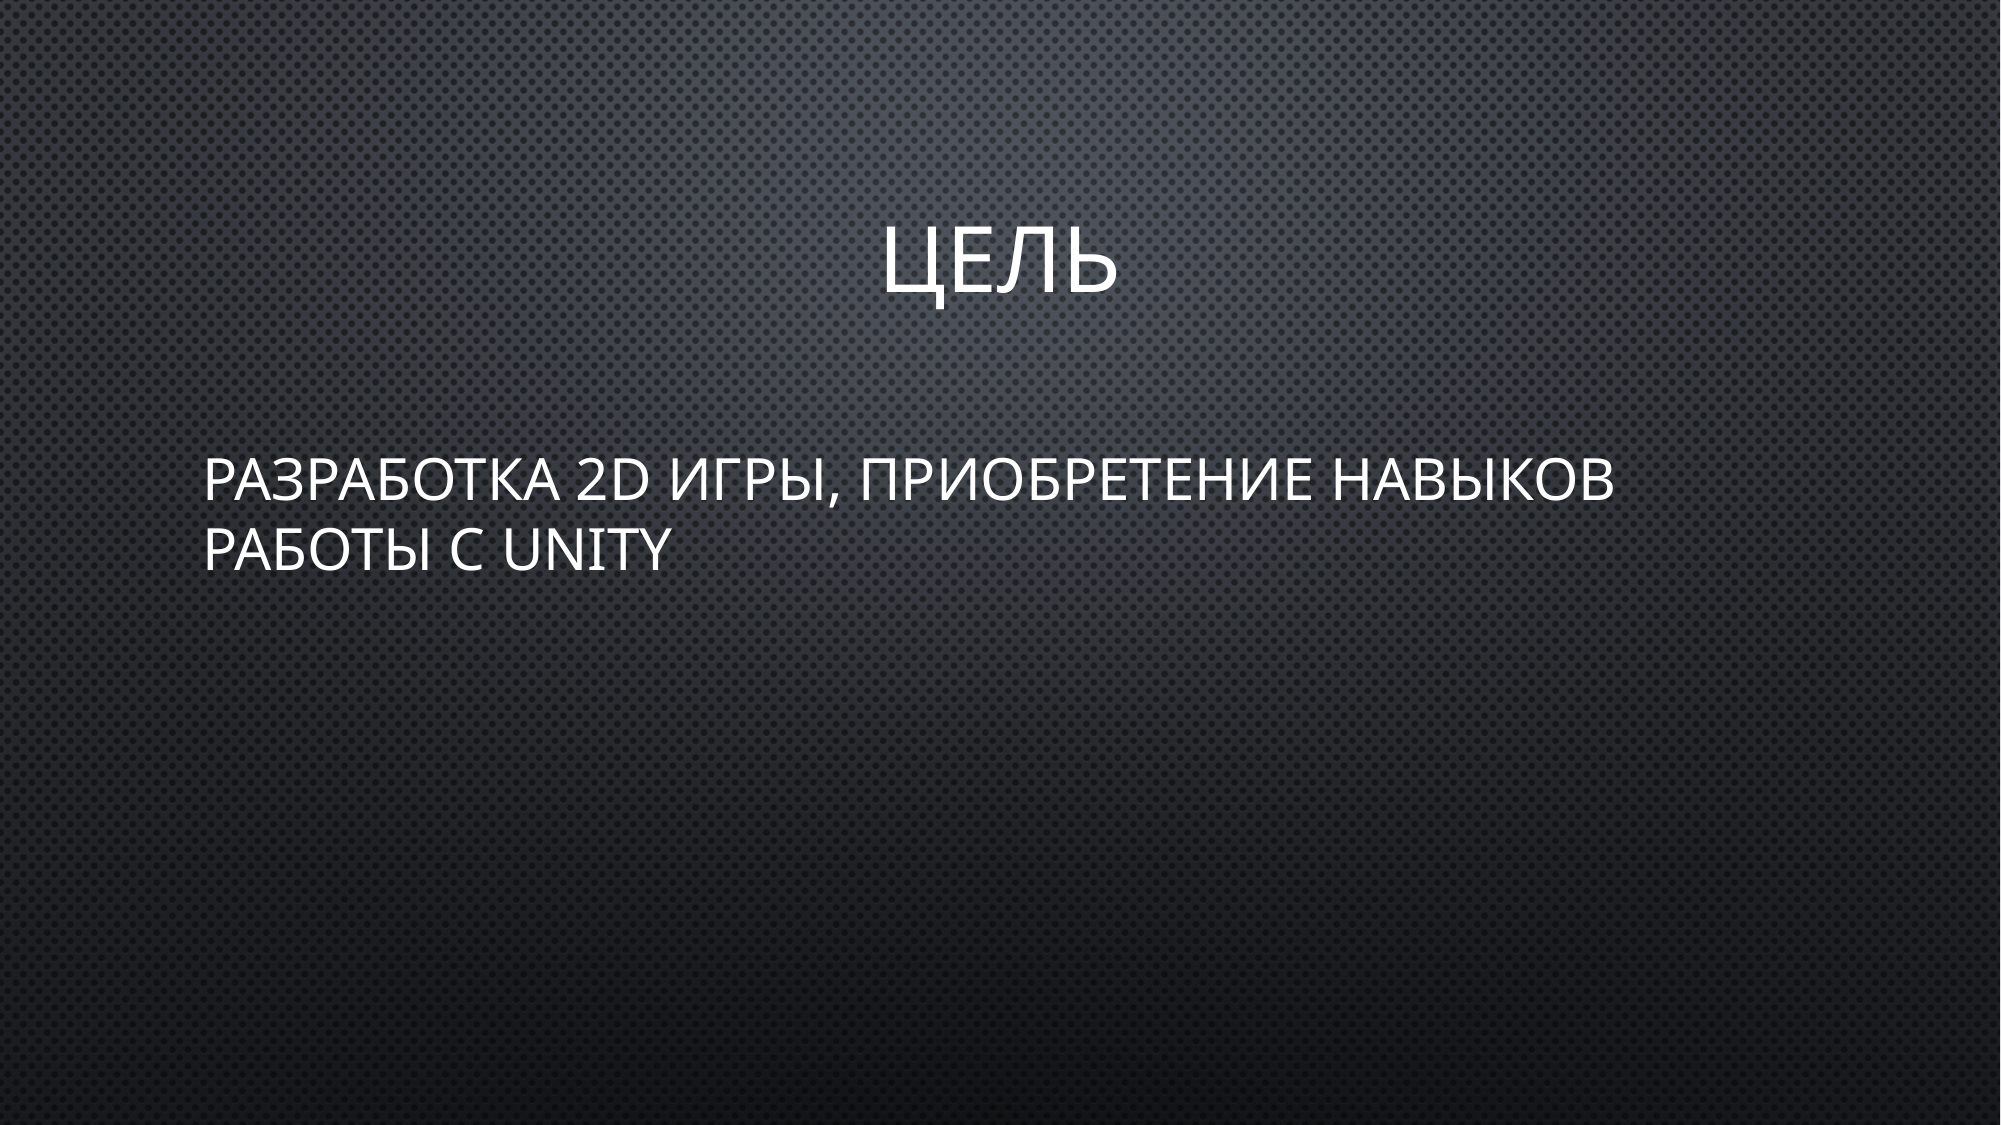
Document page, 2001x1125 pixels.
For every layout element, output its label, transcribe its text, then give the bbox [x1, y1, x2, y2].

title Цель [187, 99, 1813, 256]
list Разработка 2D игры, приобретение навыков работы с Unity [187, 256, 1813, 769]
